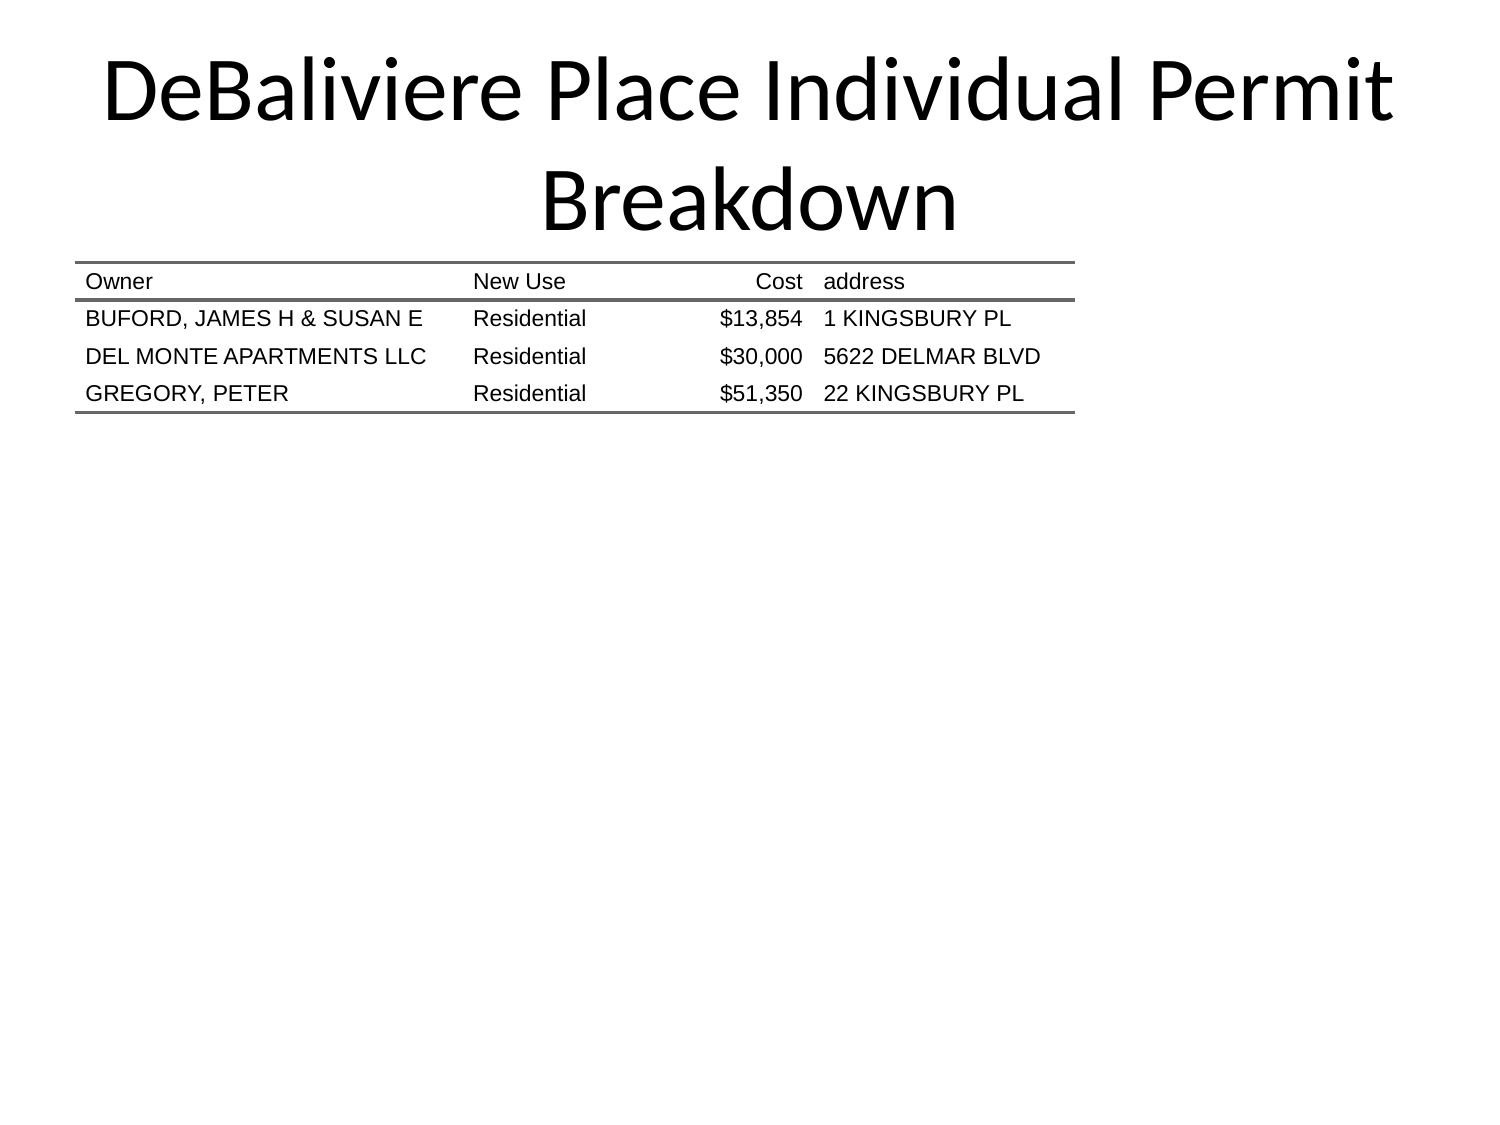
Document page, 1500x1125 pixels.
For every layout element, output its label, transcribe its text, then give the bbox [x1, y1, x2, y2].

table_cell Residential [463, 375, 619, 411]
table_cell 1 KINGSBURY PL [813, 302, 1075, 338]
table_cell 22 KINGSBURY PL [813, 375, 1075, 411]
table_cell Residential [463, 302, 619, 338]
table_cell GREGORY, PETER [75, 375, 463, 411]
table_header New Use [463, 264, 619, 298]
table_cell 5622 DELMAR BLVD [813, 338, 1075, 375]
table_cell $51,350 [619, 375, 813, 411]
table_header Cost [619, 264, 813, 298]
table_header address [813, 264, 1075, 298]
table_header Owner [75, 264, 463, 298]
title DeBaliviere Place Individual Permit Breakdown [75, 45, 1425, 233]
table_cell BUFORD, JAMES H & SUSAN E [75, 302, 463, 338]
table_cell DEL MONTE APARTMENTS LLC [75, 338, 463, 375]
table_cell Residential [463, 338, 619, 375]
table_cell $13,854 [619, 302, 813, 338]
table_cell $30,000 [619, 338, 813, 375]
